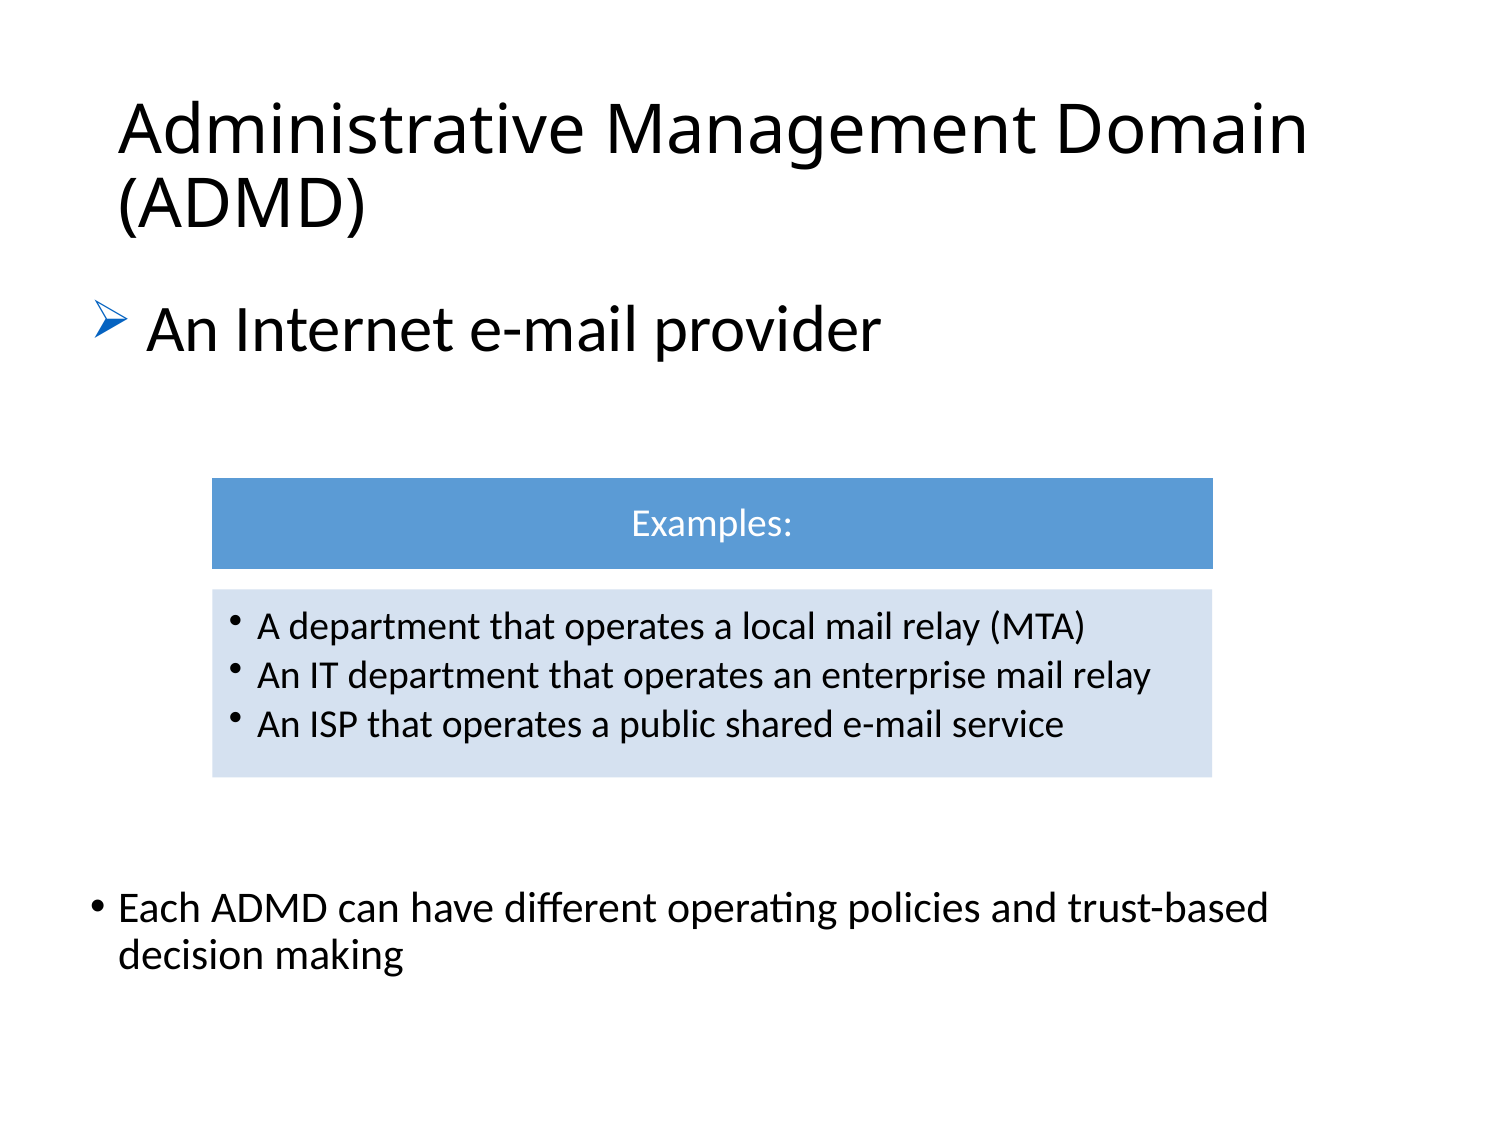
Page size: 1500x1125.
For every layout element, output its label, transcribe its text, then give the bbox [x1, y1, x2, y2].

list An Internet e-mail provider Each ADMD can have different operating policies and trust-based decision making [75, 286, 1425, 1090]
title Administrative Management Domain (ADMD) [103, 59, 1397, 278]
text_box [212, 478, 1213, 799]
